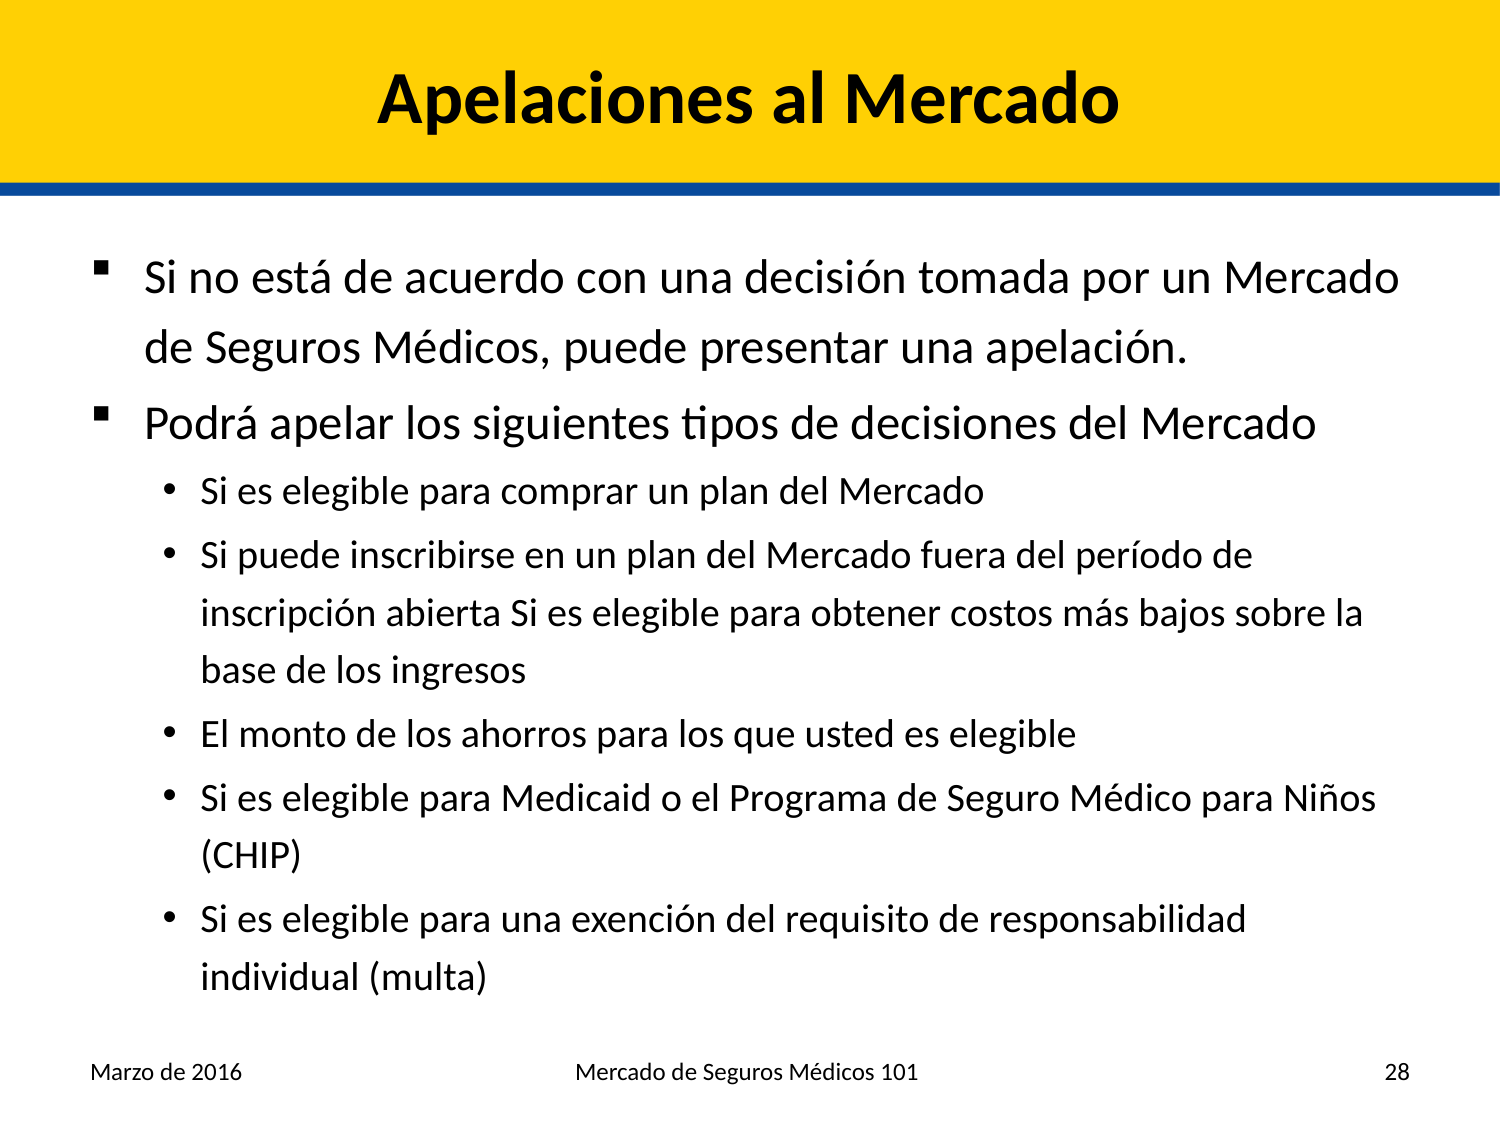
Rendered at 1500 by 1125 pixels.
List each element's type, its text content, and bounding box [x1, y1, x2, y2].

list Si no está de acuerdo con una decisión tomada por un Mercado de Seguros Médicos, puede presentar una apelación. Podrá apelar los siguientes tipos de decisiones del Mercado Si es elegible para comprar un plan del Mercado Si puede inscribirse en un plan del Mercado fuera del período de inscripción abierta Si es elegible para obtener costos más bajos sobre la base de los ingresos El monto de los ahorros para los que usted es elegible Si es elegible para Medicaid o el Programa de Seguro Médico para Niños (CHIP) Si es elegible para una exención del requisito de responsabilidad individual (multa) [75, 224, 1425, 1040]
footer Mercado de Seguros Médicos 101 [425, 1040, 1074, 1100]
slide_number 28 [1074, 1040, 1425, 1100]
slide_number Marzo de 2016 [75, 1040, 425, 1100]
title Apelaciones al Mercado [0, 0, 1500, 188]
